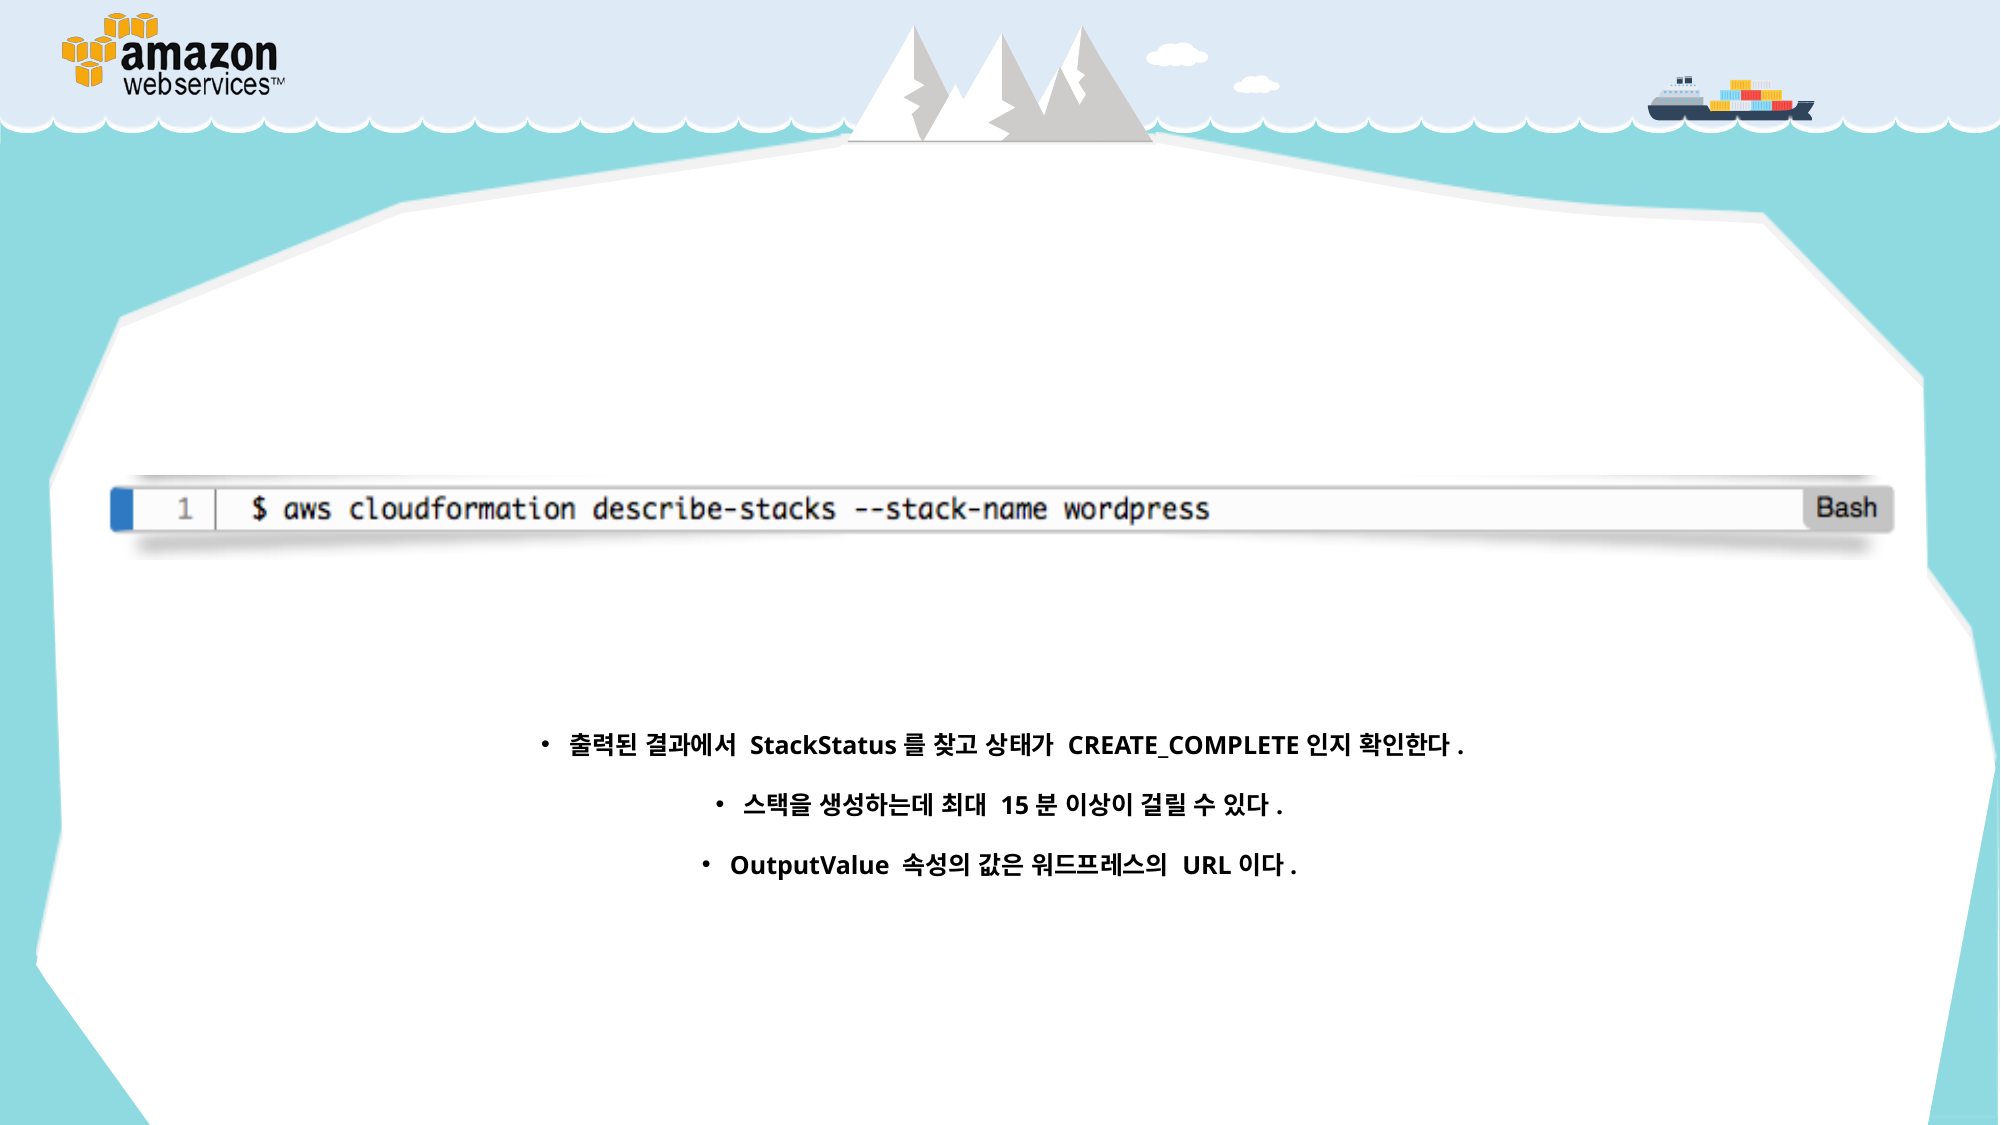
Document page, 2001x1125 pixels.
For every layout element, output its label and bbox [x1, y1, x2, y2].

text_box [1233, 75, 1280, 94]
picture [43, 0, 301, 130]
text_box [1153, 42, 1209, 67]
text_box [0, 119, 2000, 1125]
text_box [847, 24, 1153, 143]
text_box [1647, 76, 1815, 119]
picture [92, 475, 1914, 560]
